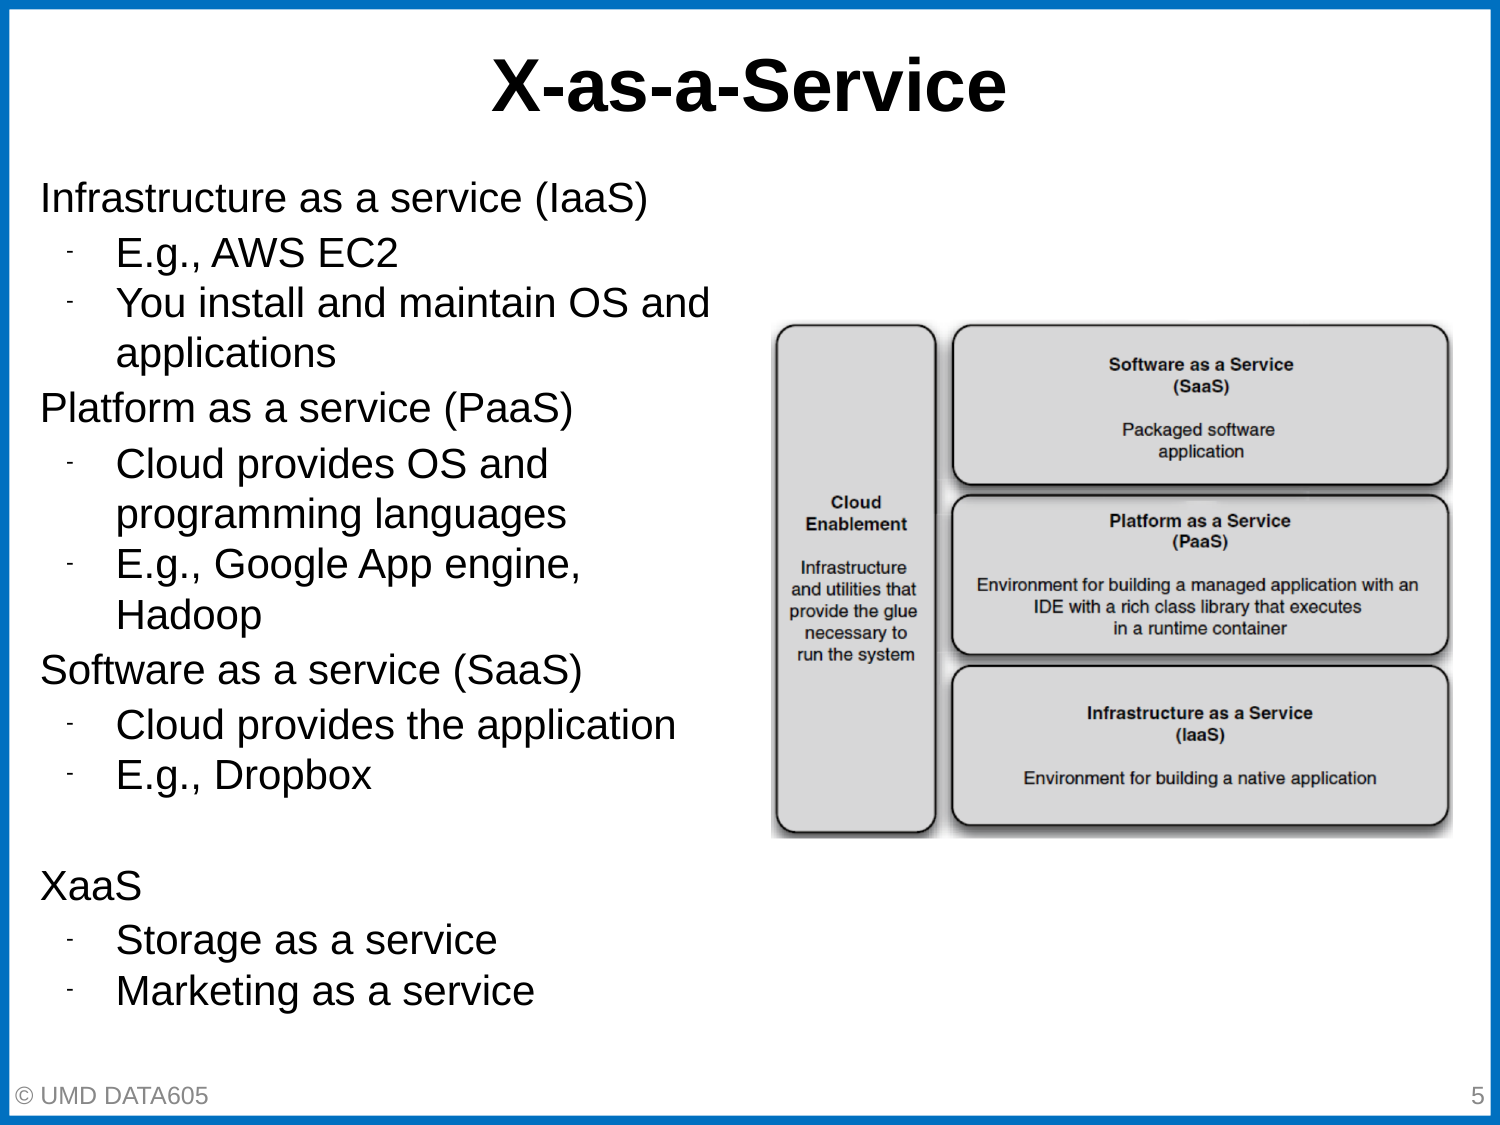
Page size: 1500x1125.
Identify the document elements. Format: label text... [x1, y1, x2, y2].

title X-as-a-Service [24, 24, 1475, 138]
slide_number ‹#› [1149, 1065, 1500, 1125]
footer © UMD DATA605 [0, 1065, 550, 1125]
list Infrastructure as a service (IaaS) E.g., AWS EC2 You install and maintain OS and applications Platform as a service (PaaS) Cloud provides OS and programming languages E.g., Google App engine, Hadoop Software as a service (SaaS) Cloud provides the application E.g., Dropbox XaaS Storage as a service Marketing as a service [24, 162, 727, 1025]
picture [766, 317, 1453, 841]
